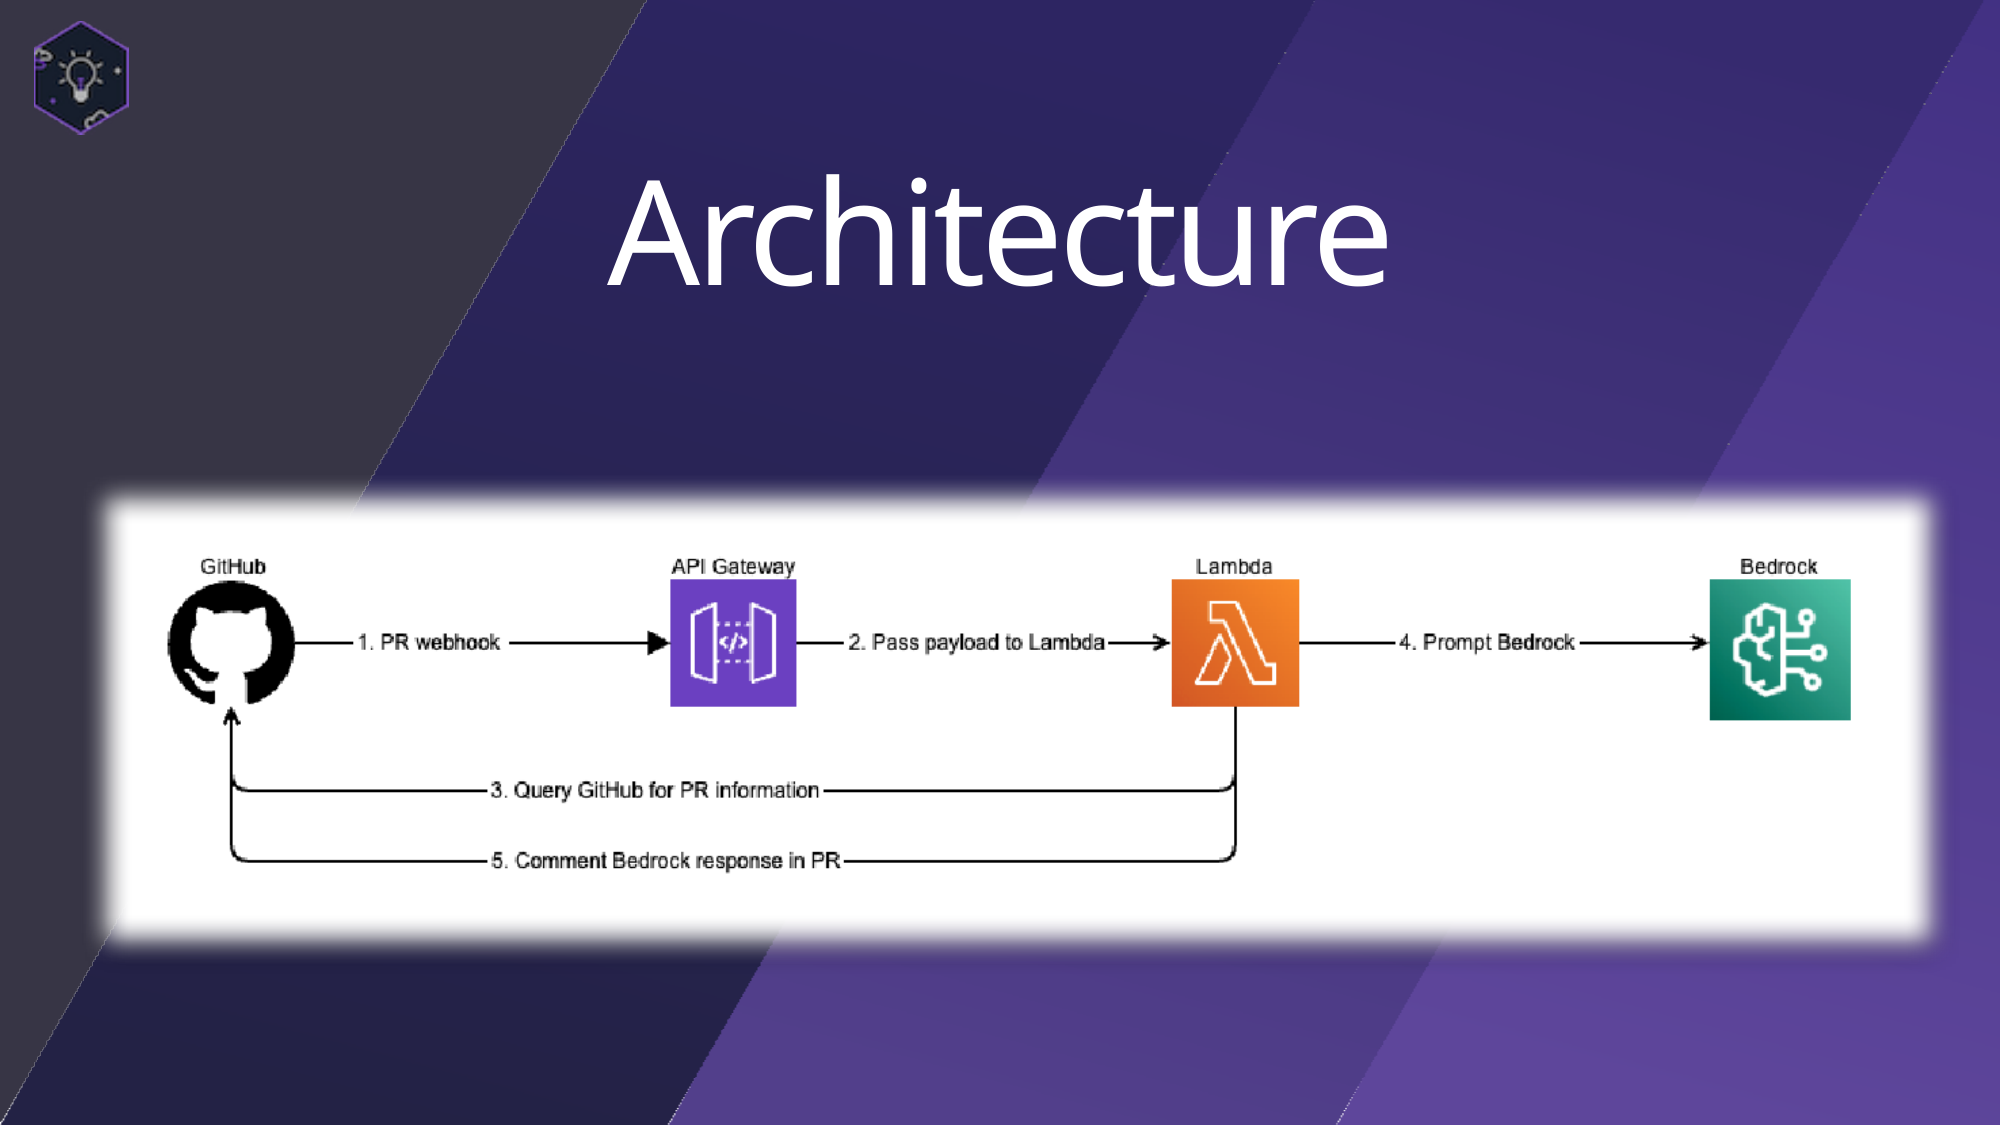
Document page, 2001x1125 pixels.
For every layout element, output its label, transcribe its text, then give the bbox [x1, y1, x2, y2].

text_box [0, 0, 2000, 77]
picture [33, 20, 130, 135]
picture [80, 475, 1954, 966]
text_box [0, 314, 2000, 1125]
text_box Architecture [0, 77, 2000, 314]
